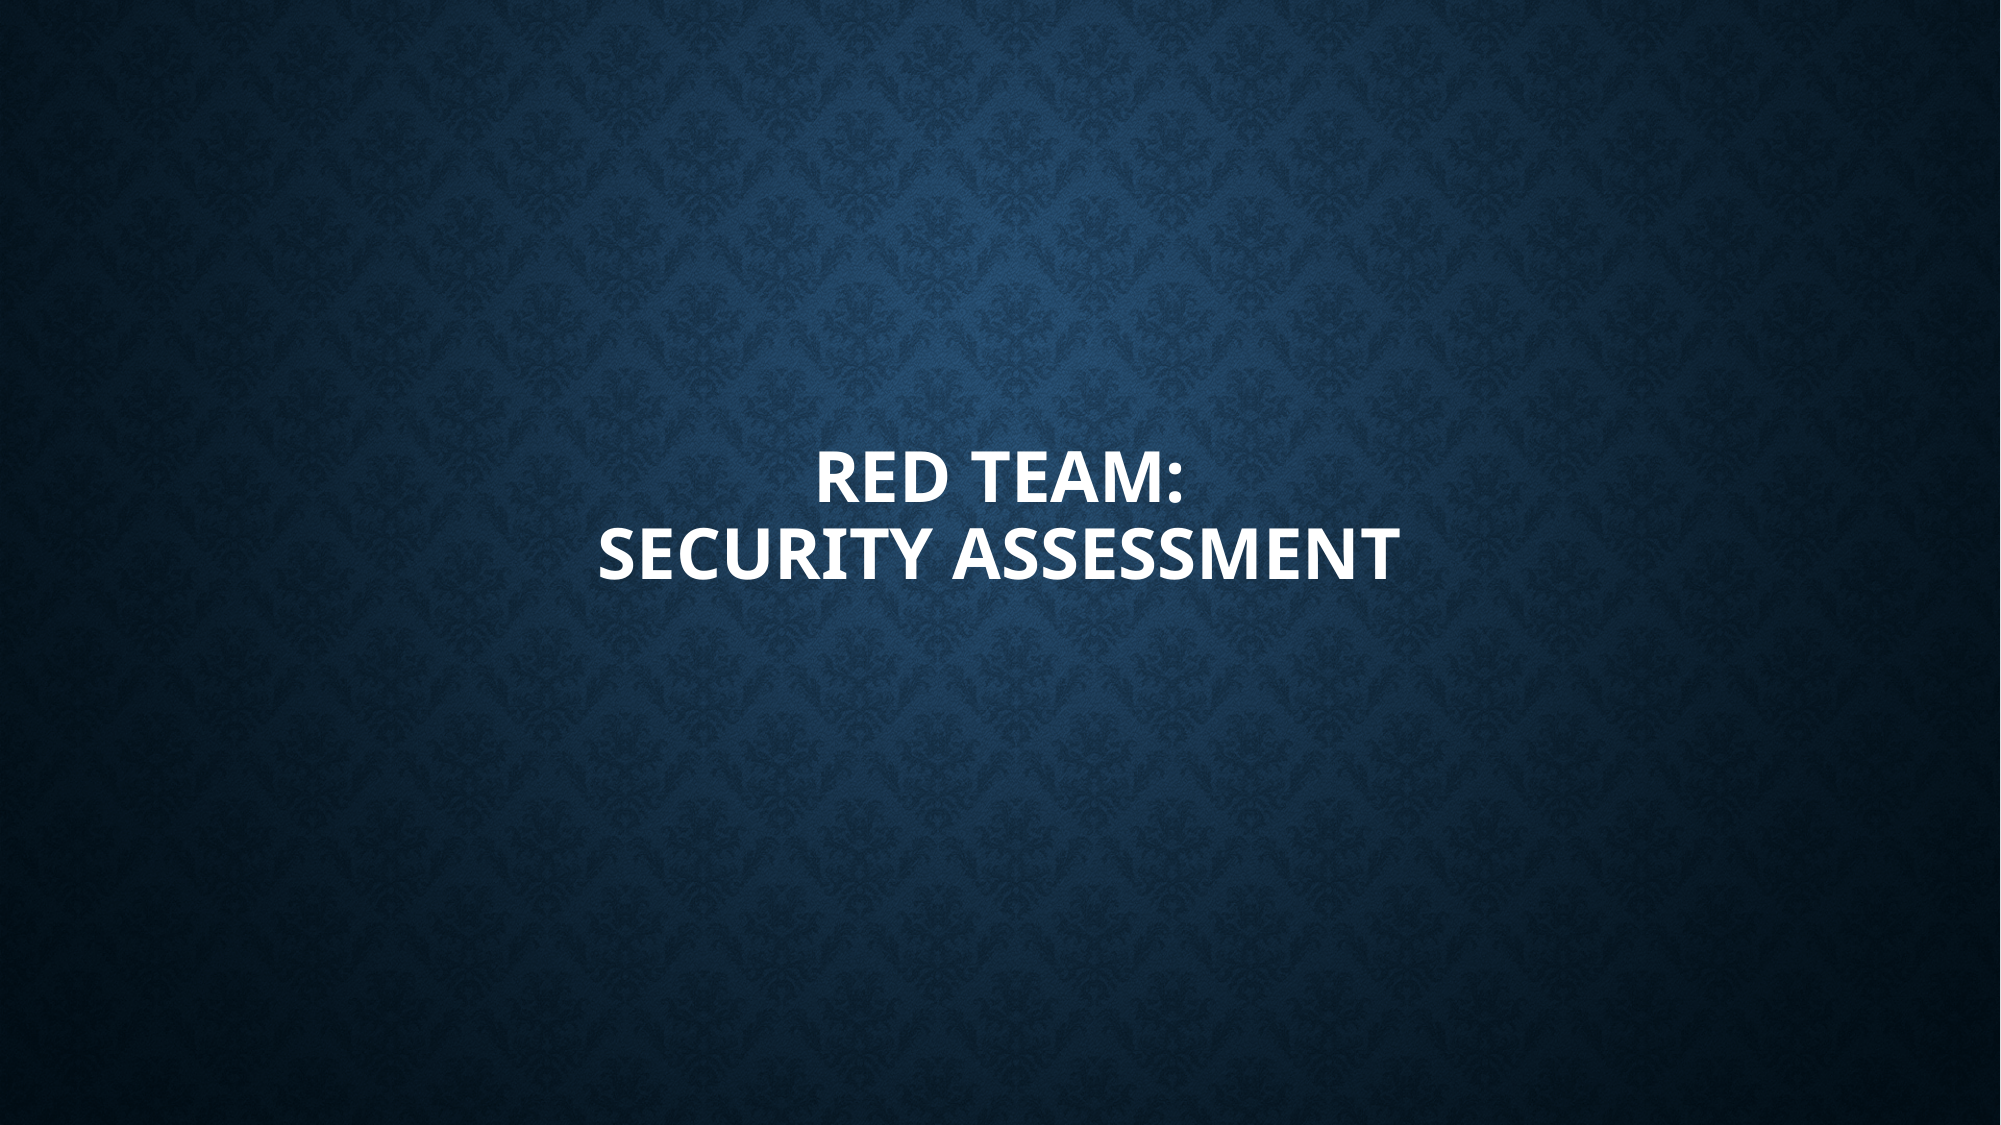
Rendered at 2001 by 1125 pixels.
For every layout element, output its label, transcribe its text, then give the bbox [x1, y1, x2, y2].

title Red Team: Security Assessment [150, 409, 1850, 627]
